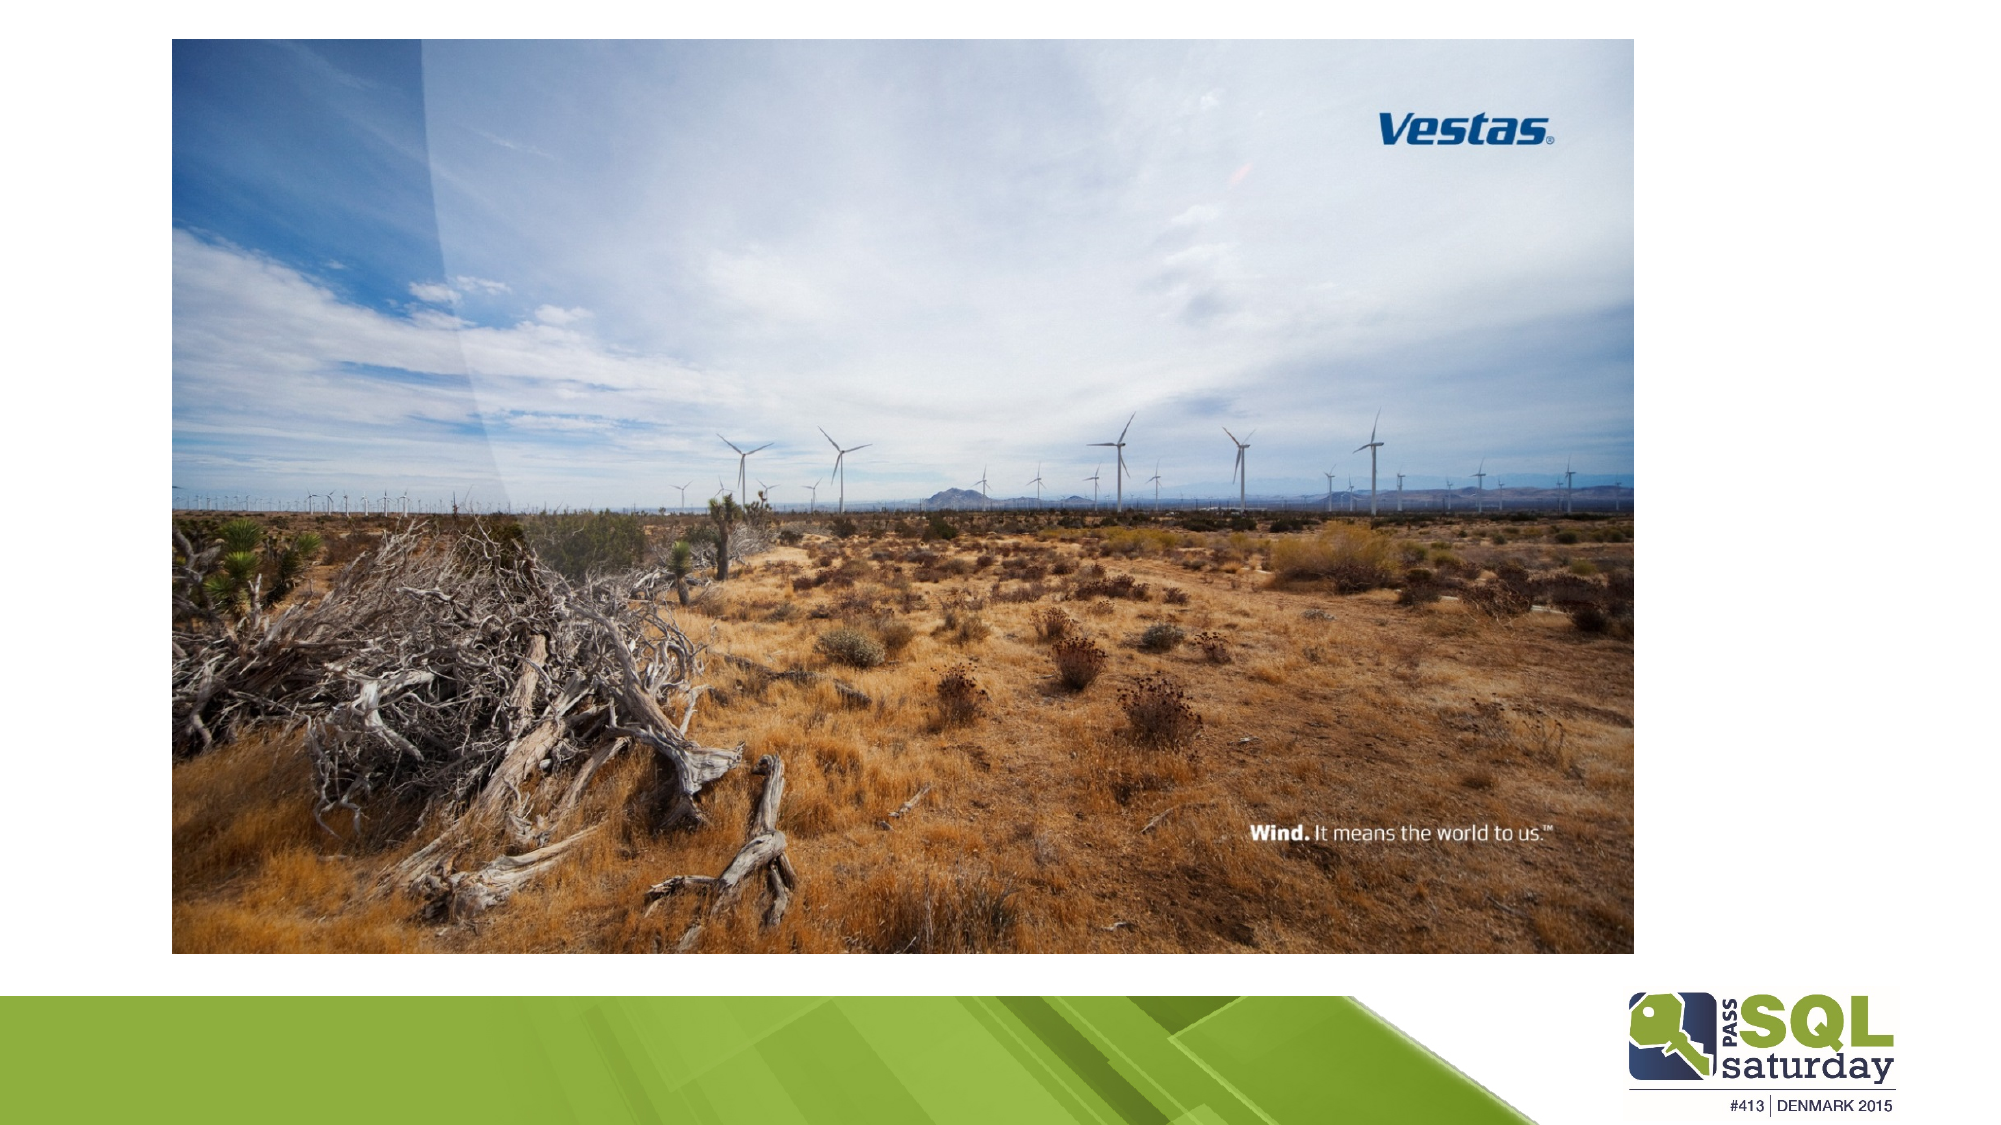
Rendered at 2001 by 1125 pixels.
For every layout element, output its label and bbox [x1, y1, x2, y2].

picture [171, 39, 1634, 954]
picture [0, 986, 1977, 1125]
